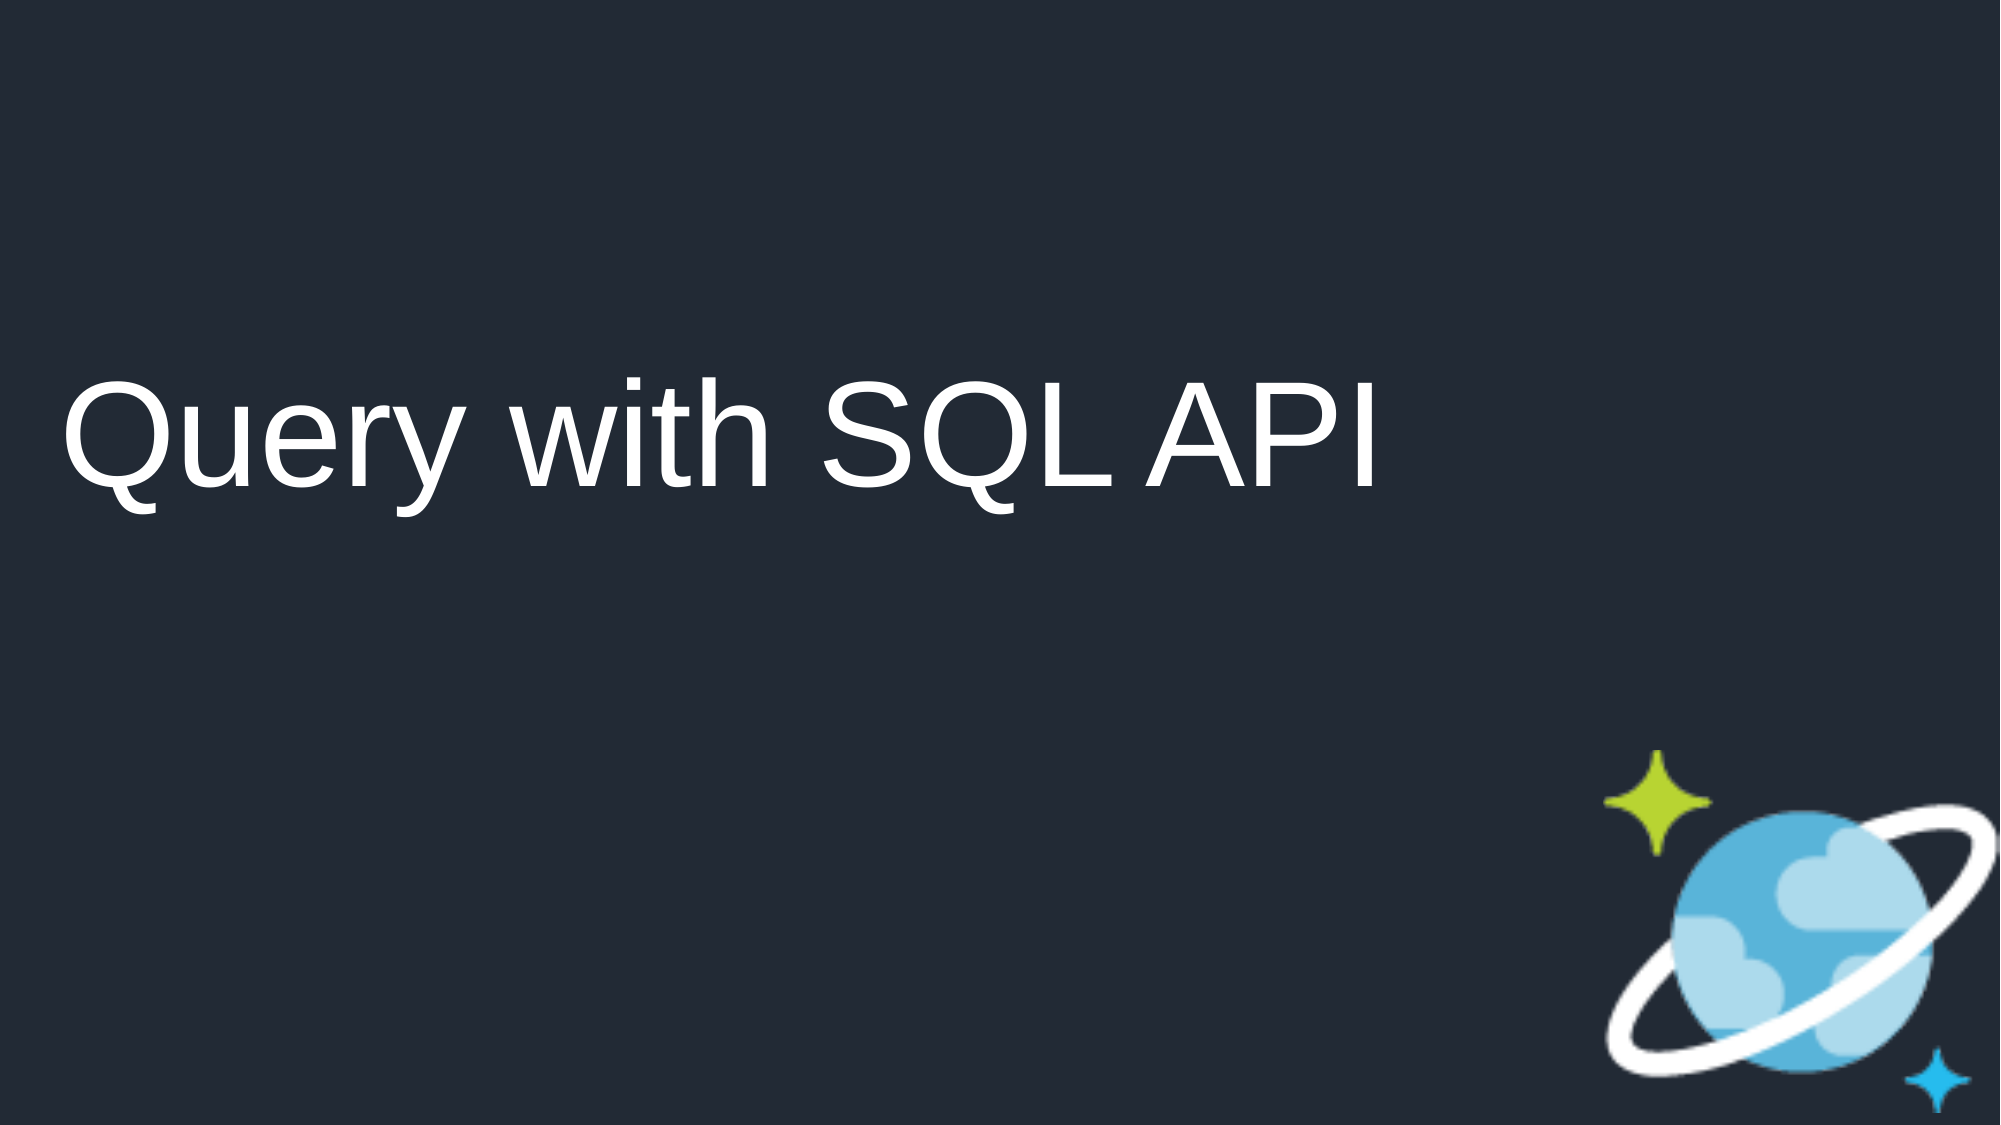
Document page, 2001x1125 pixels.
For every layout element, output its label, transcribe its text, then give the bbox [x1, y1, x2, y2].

title Query with SQL API [44, 341, 1956, 536]
picture [1603, 750, 2000, 1113]
